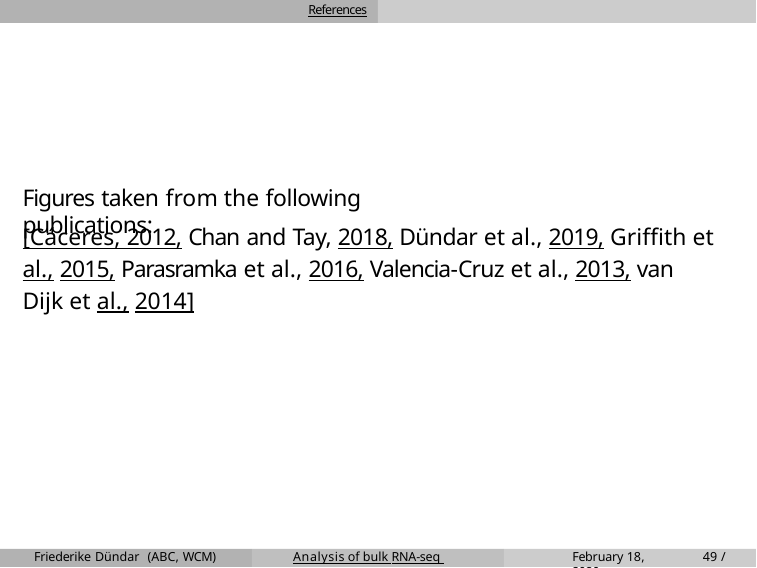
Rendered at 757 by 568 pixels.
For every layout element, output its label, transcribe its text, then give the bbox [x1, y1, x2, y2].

text_box [Cáceres, 2012, Chan and Tay, 2018, Dündar et al., 2019, Griffith et al., 2015, Parasramka et al., 2016, Valencia-Cruz et al., 2013, van Dijk et al., 2014] [20, 221, 726, 318]
title Figures taken from the following publications: [20, 181, 460, 221]
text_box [0, 548, 757, 568]
text_box References [306, 0, 369, 20]
text_box [377, 0, 756, 23]
